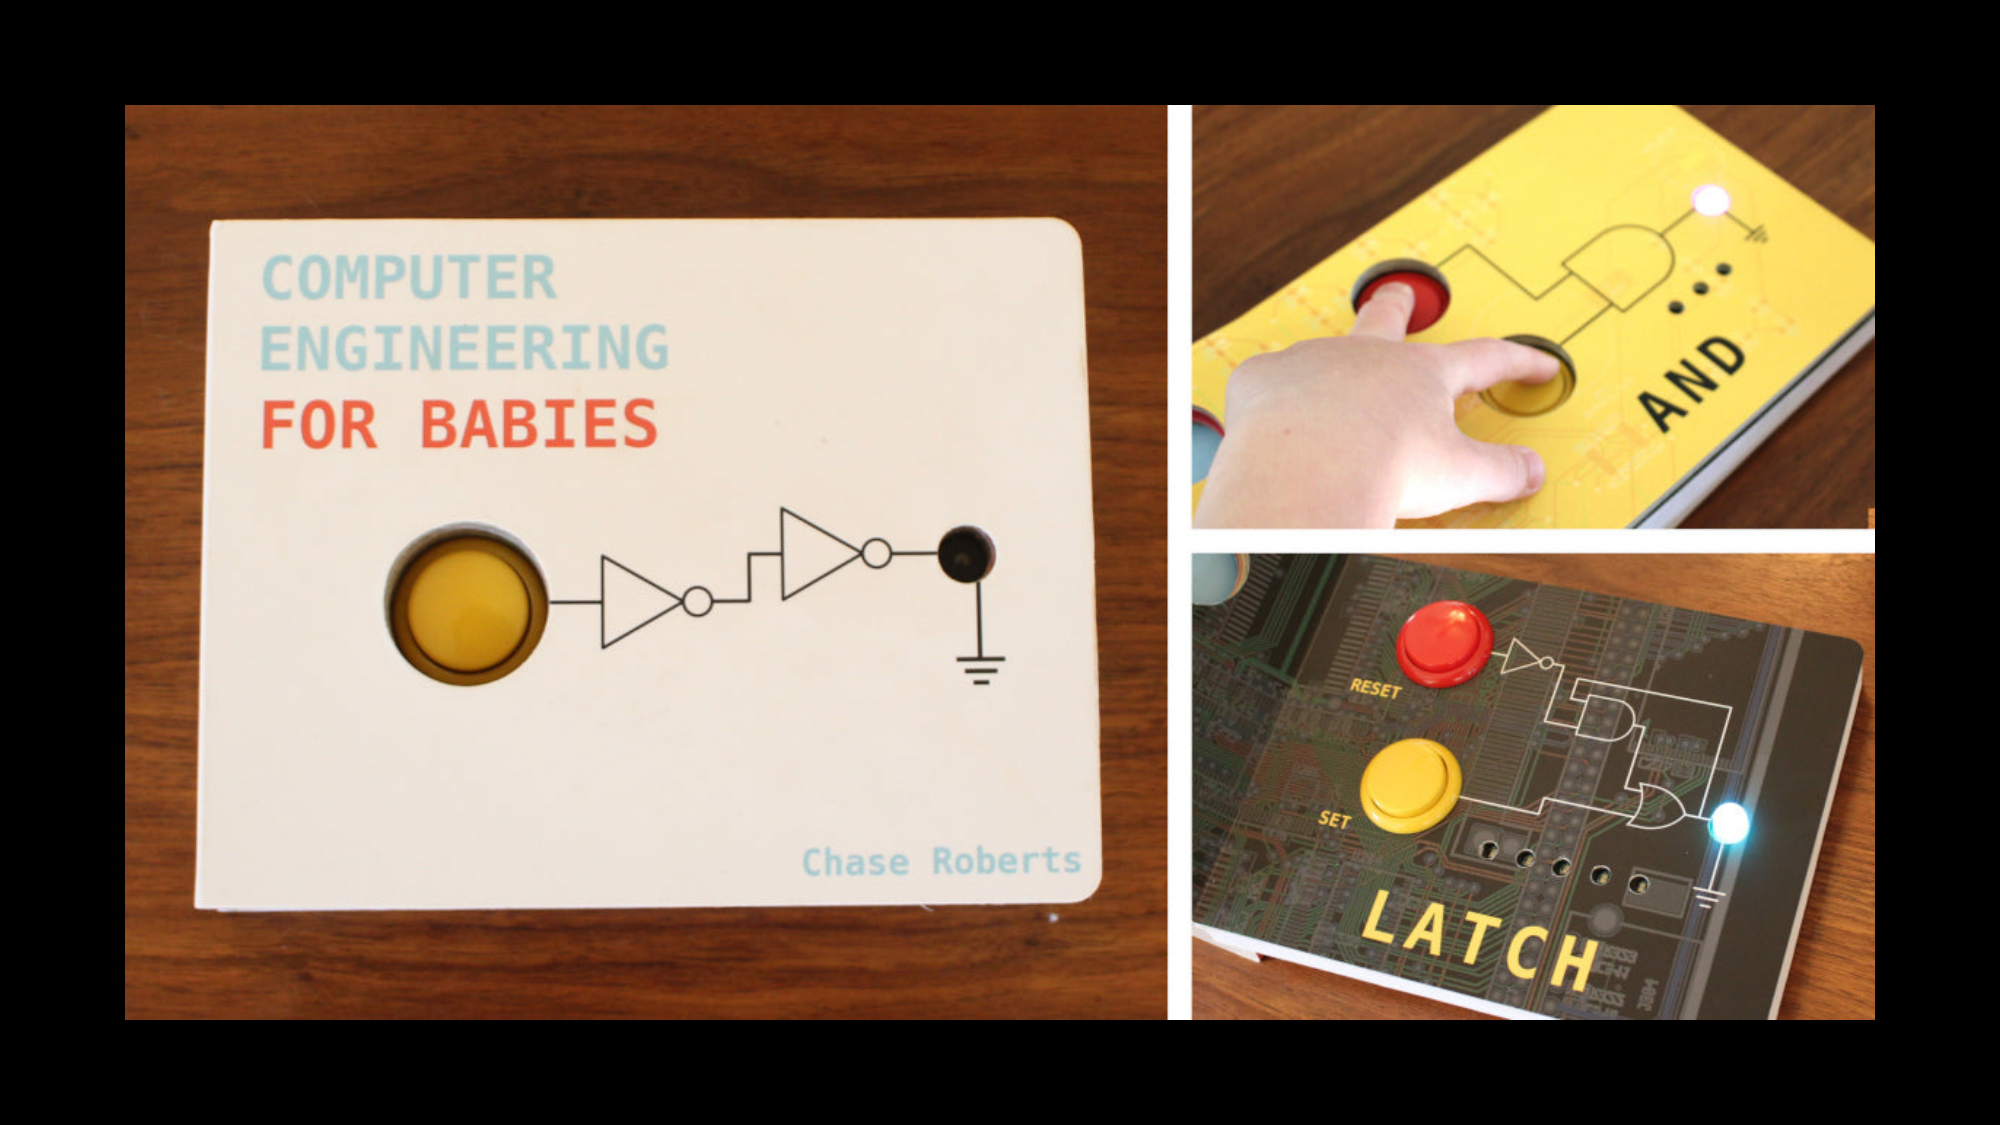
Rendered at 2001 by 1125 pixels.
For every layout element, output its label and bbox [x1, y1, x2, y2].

picture [125, 105, 1875, 1020]
